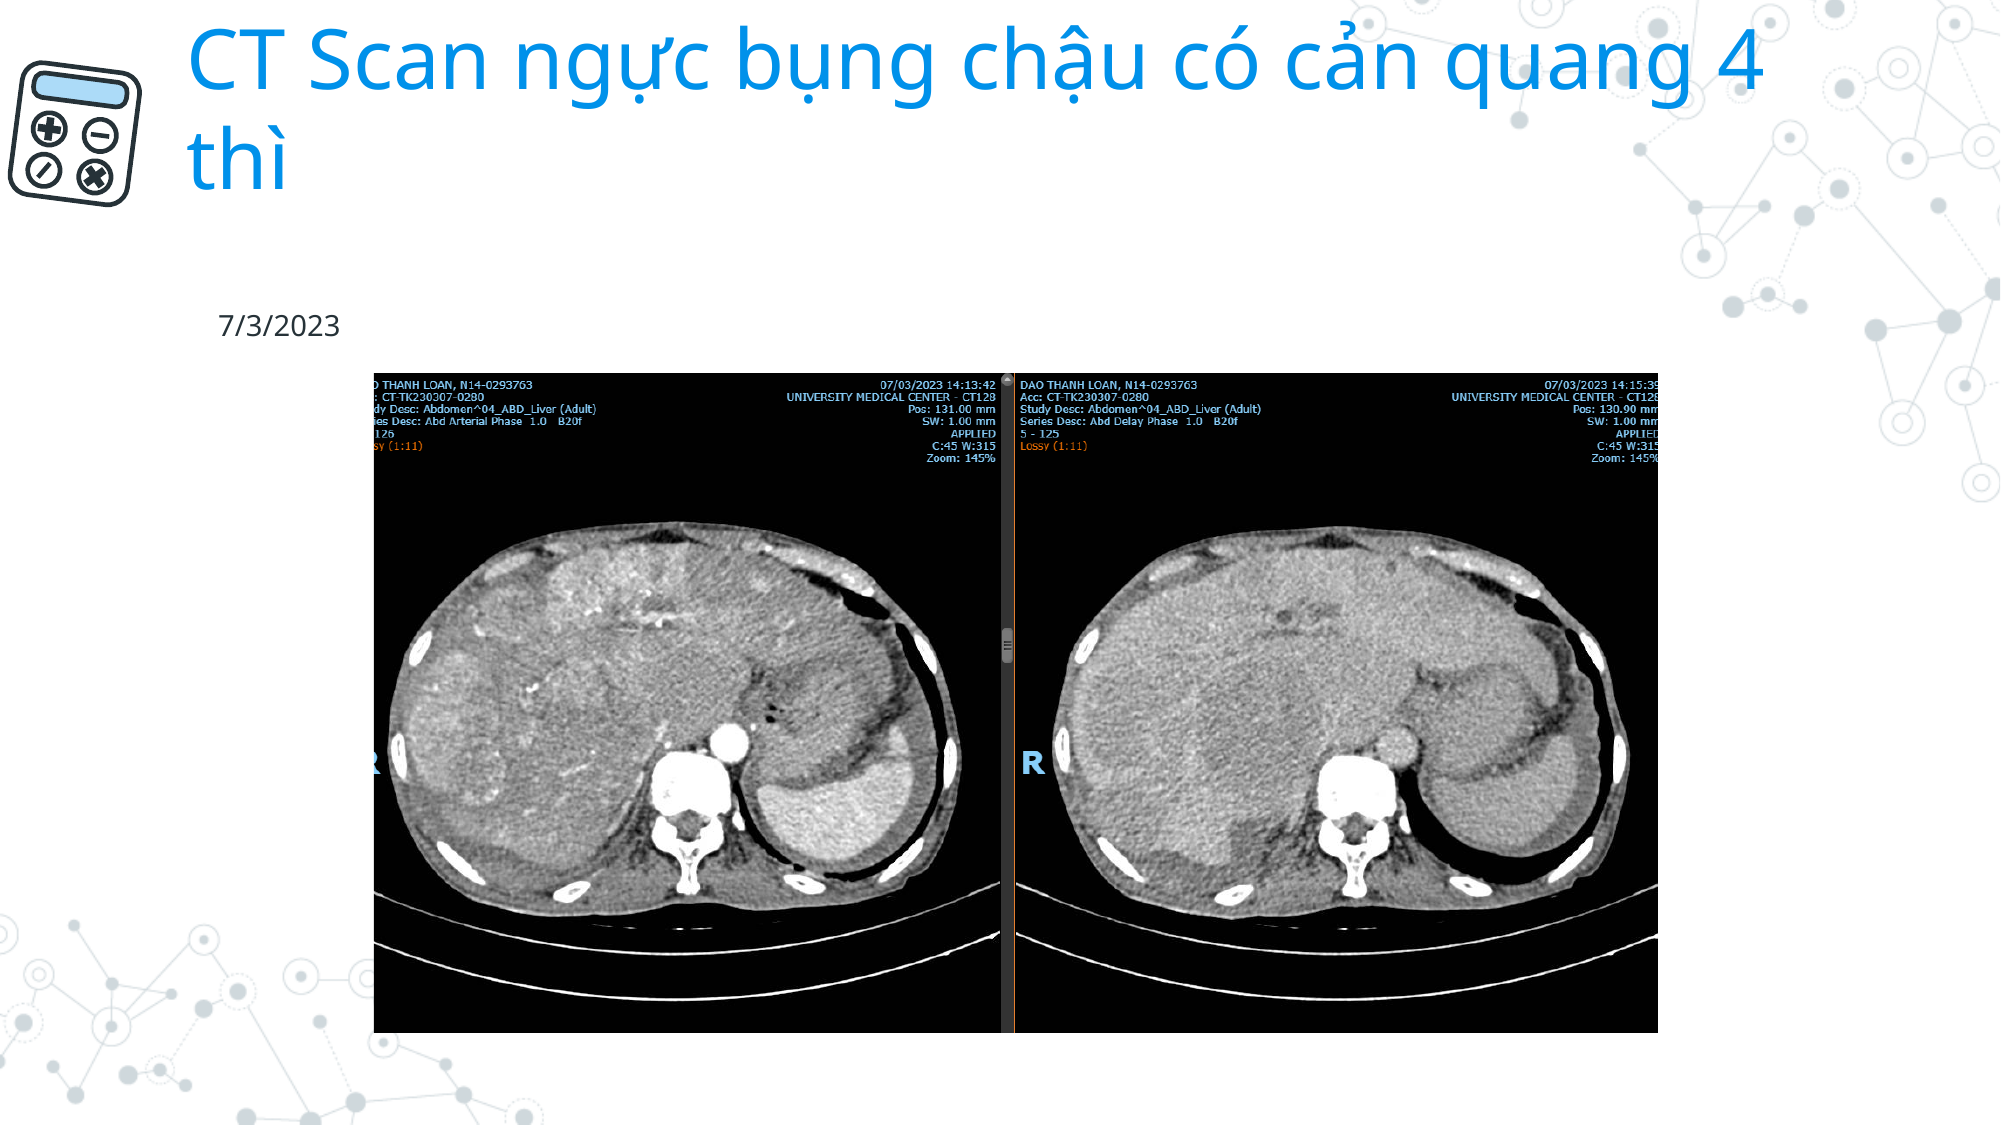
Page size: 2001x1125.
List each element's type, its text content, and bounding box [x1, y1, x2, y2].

picture [0, 0, 2001, 1125]
title CT Scan ngực bụng chậu có cản quang 4 thì [171, 67, 1828, 221]
list 7/3/2023 [180, 258, 1837, 1041]
